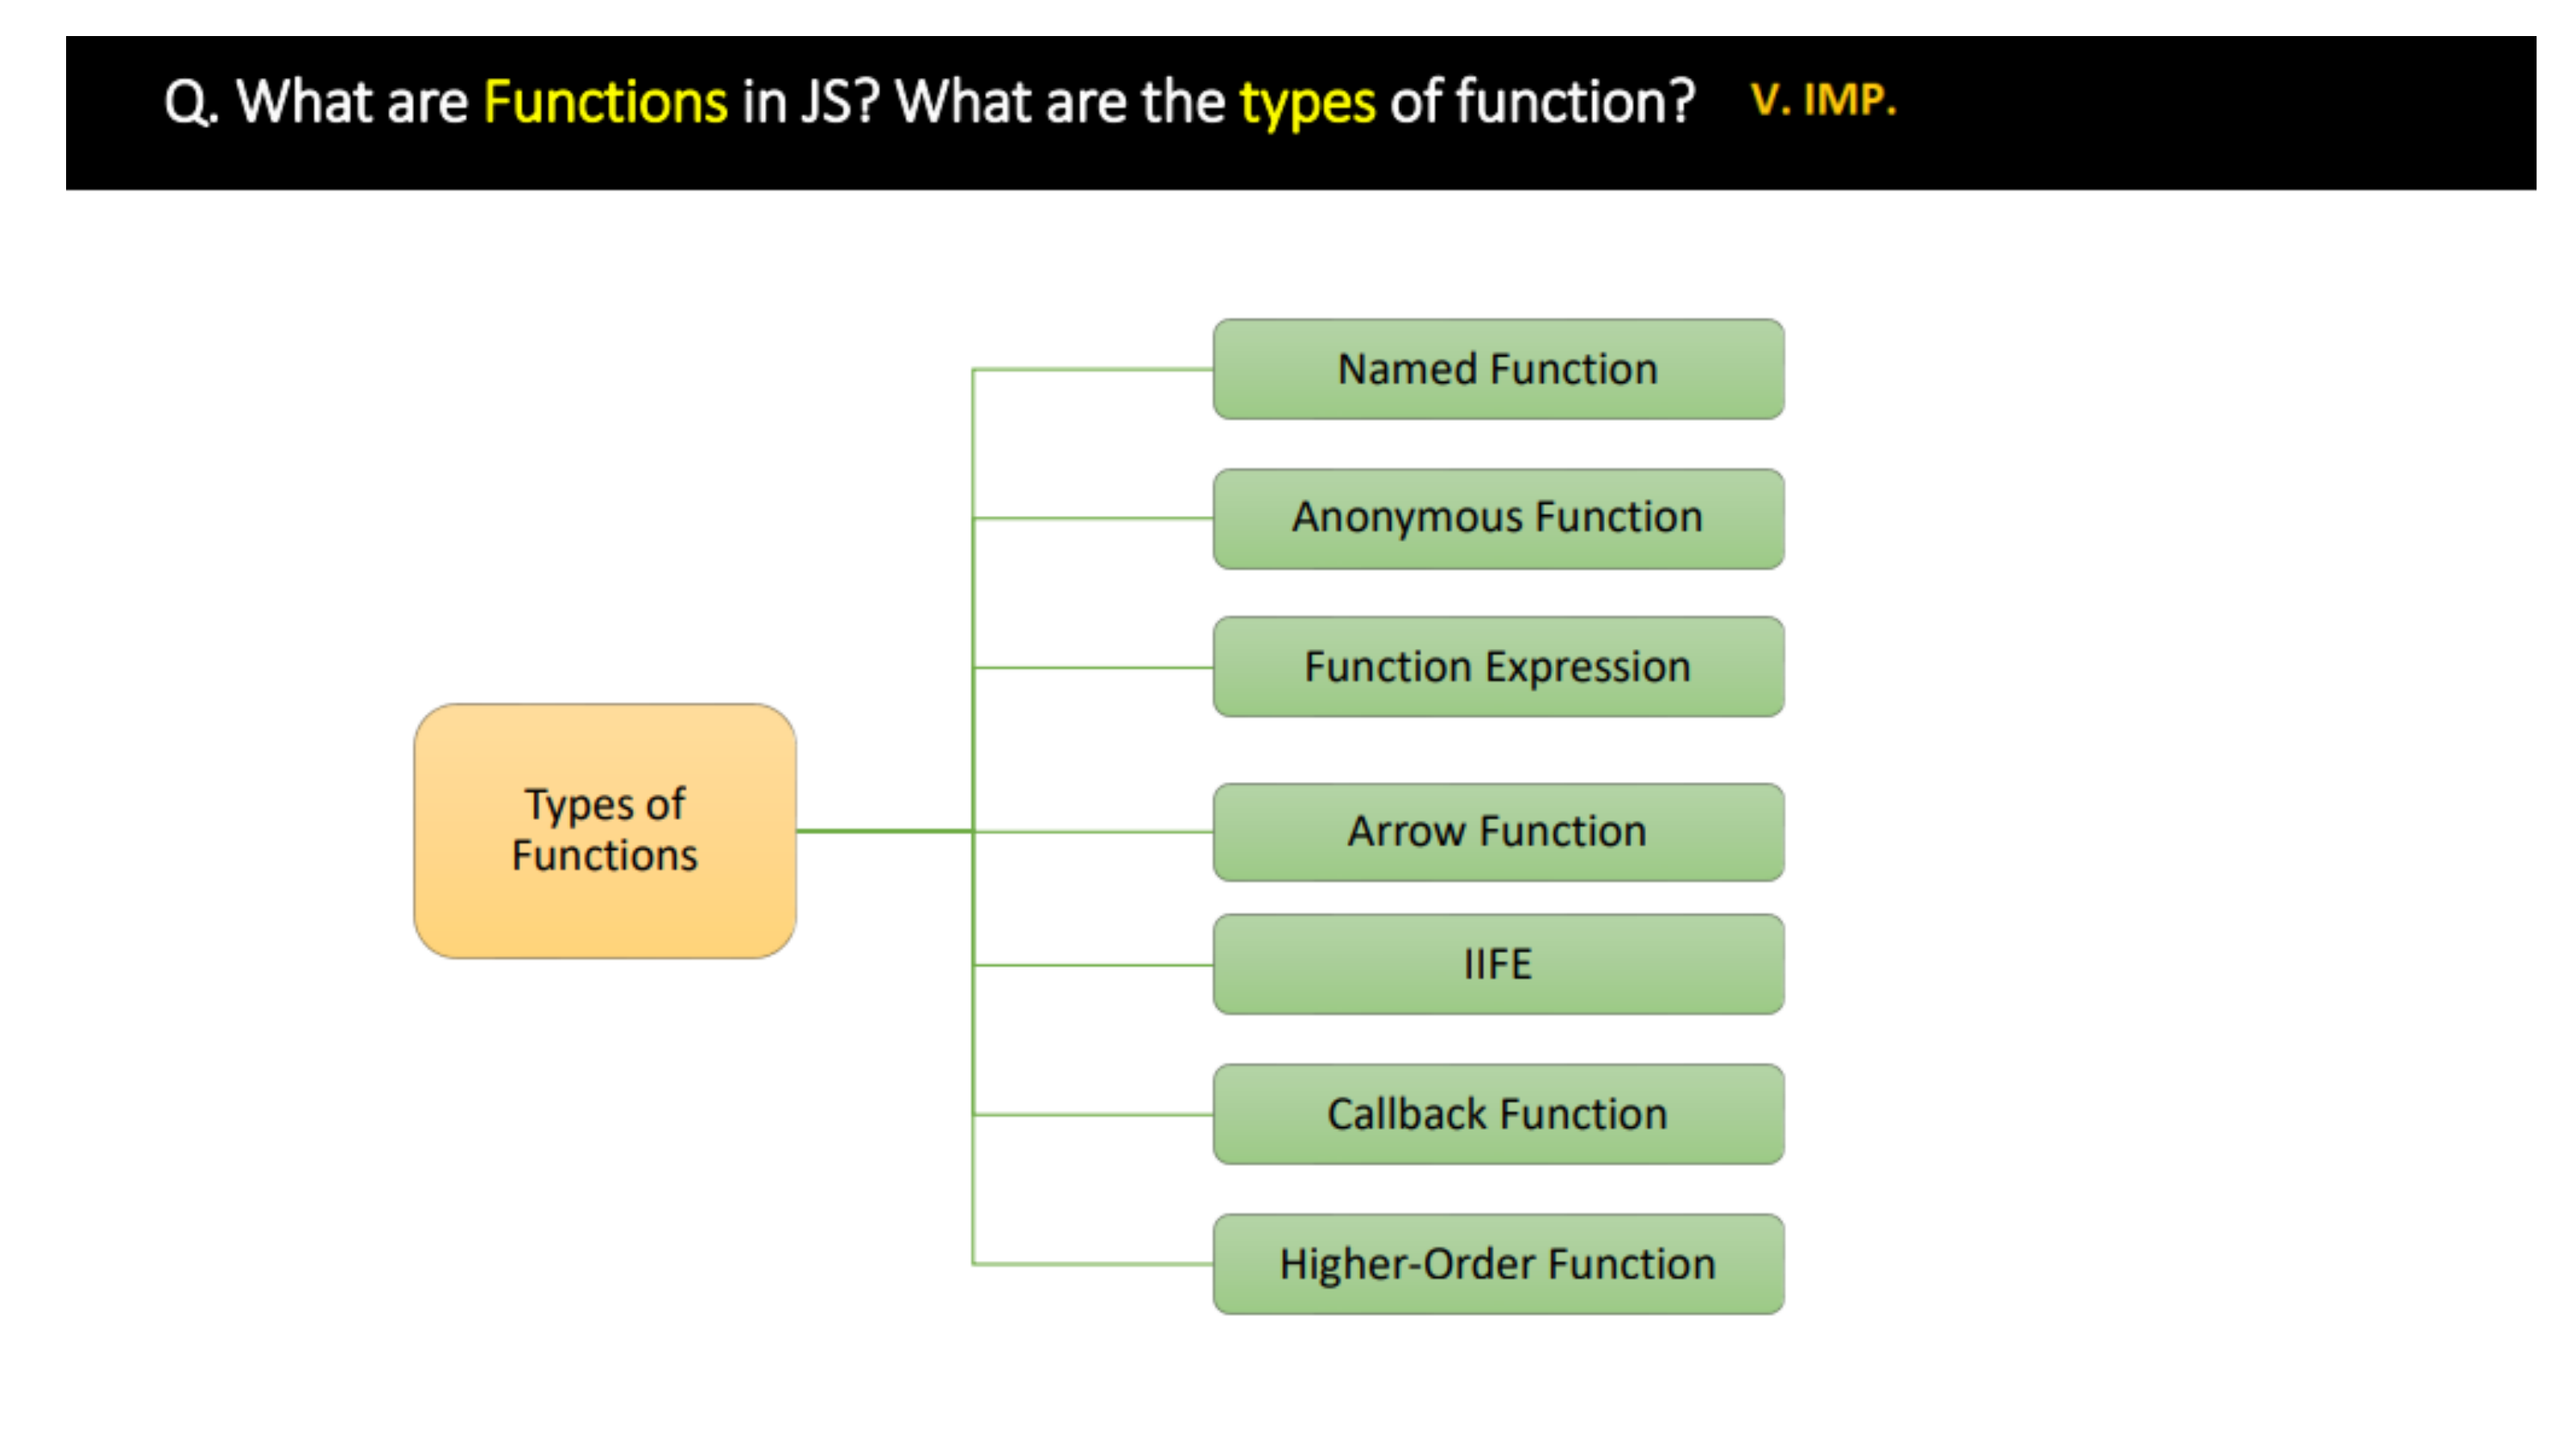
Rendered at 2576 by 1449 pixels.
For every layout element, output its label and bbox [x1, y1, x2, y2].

text_box [66, 36, 2537, 1340]
